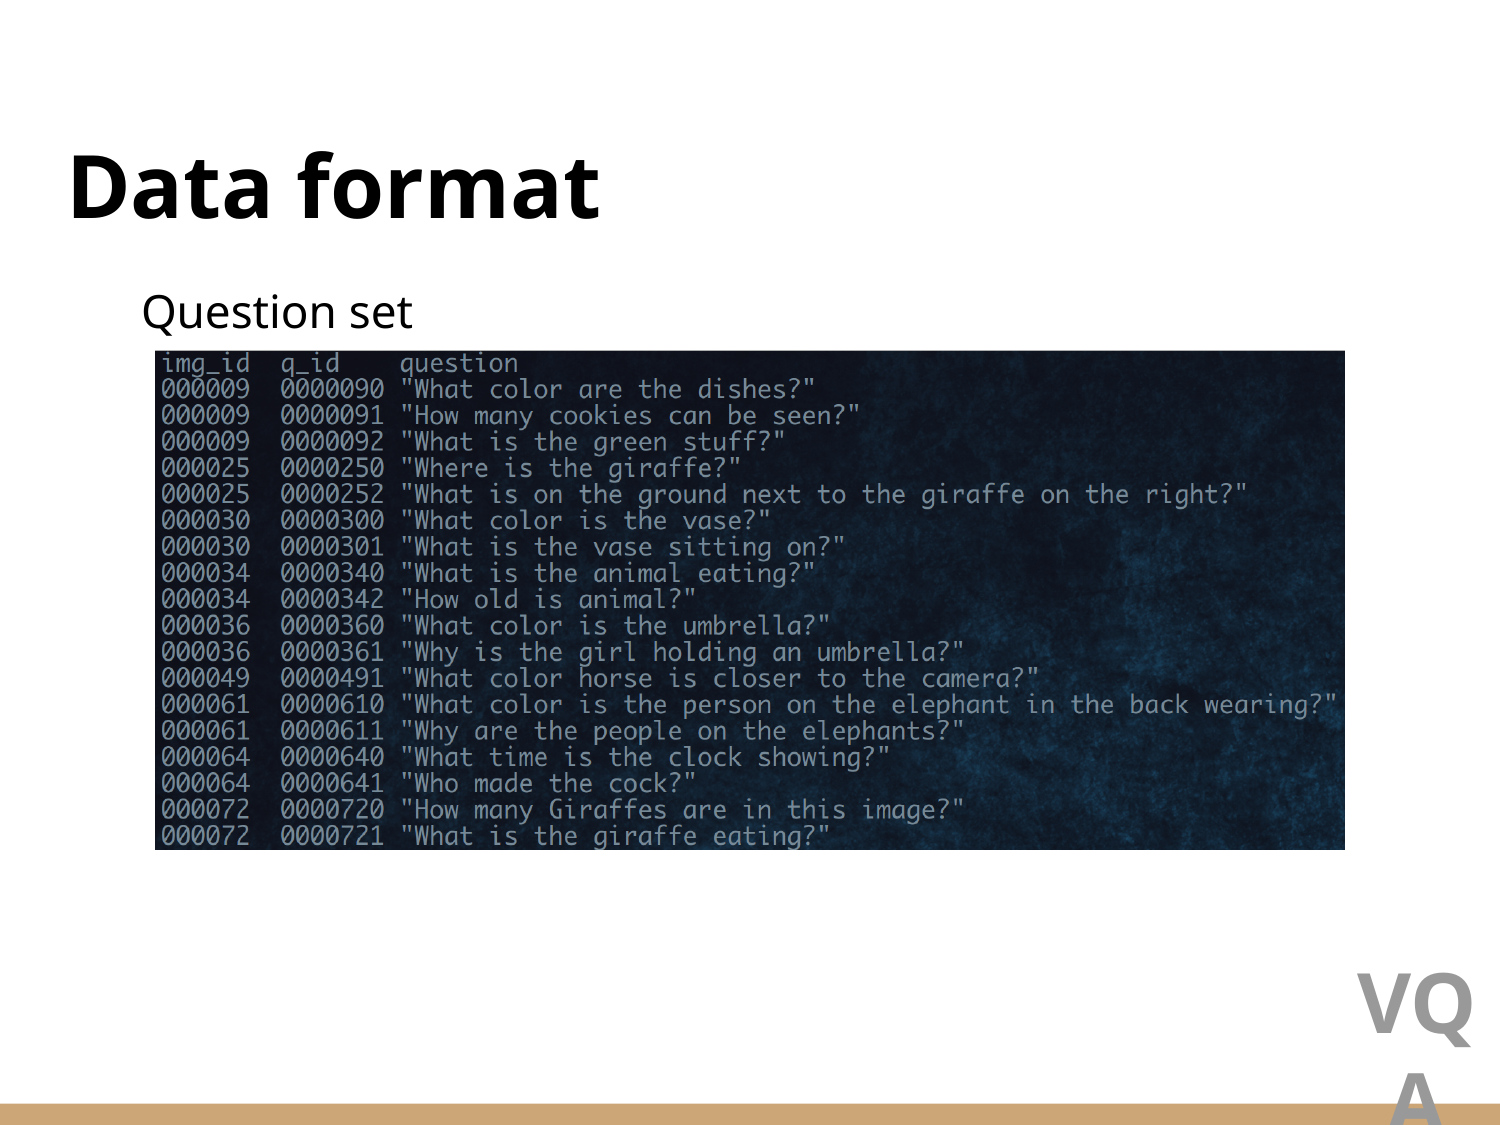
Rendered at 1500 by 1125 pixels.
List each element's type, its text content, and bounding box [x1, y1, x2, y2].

title Data format [51, 69, 1449, 251]
text_box VQA [1331, 981, 1500, 1119]
picture [155, 350, 1345, 850]
list Question set [51, 267, 1449, 1002]
